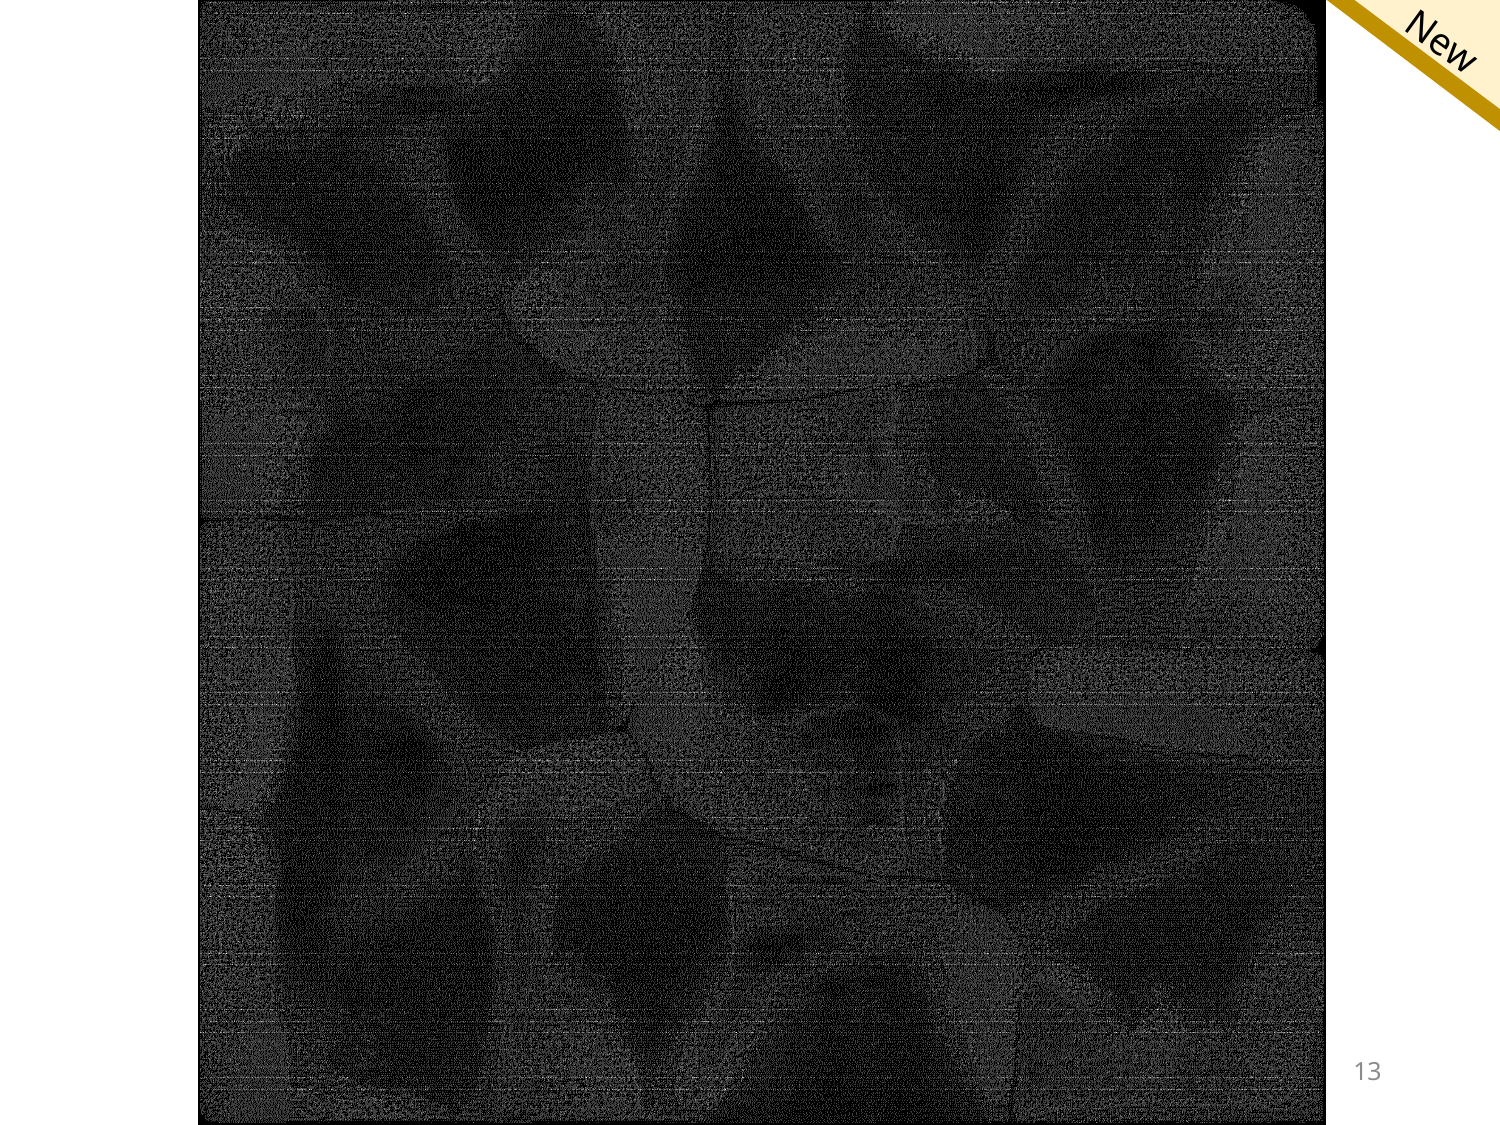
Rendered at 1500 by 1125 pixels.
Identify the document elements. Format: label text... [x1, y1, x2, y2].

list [198, 0, 1326, 1125]
slide_number 13 [1326, 1042, 1397, 1103]
